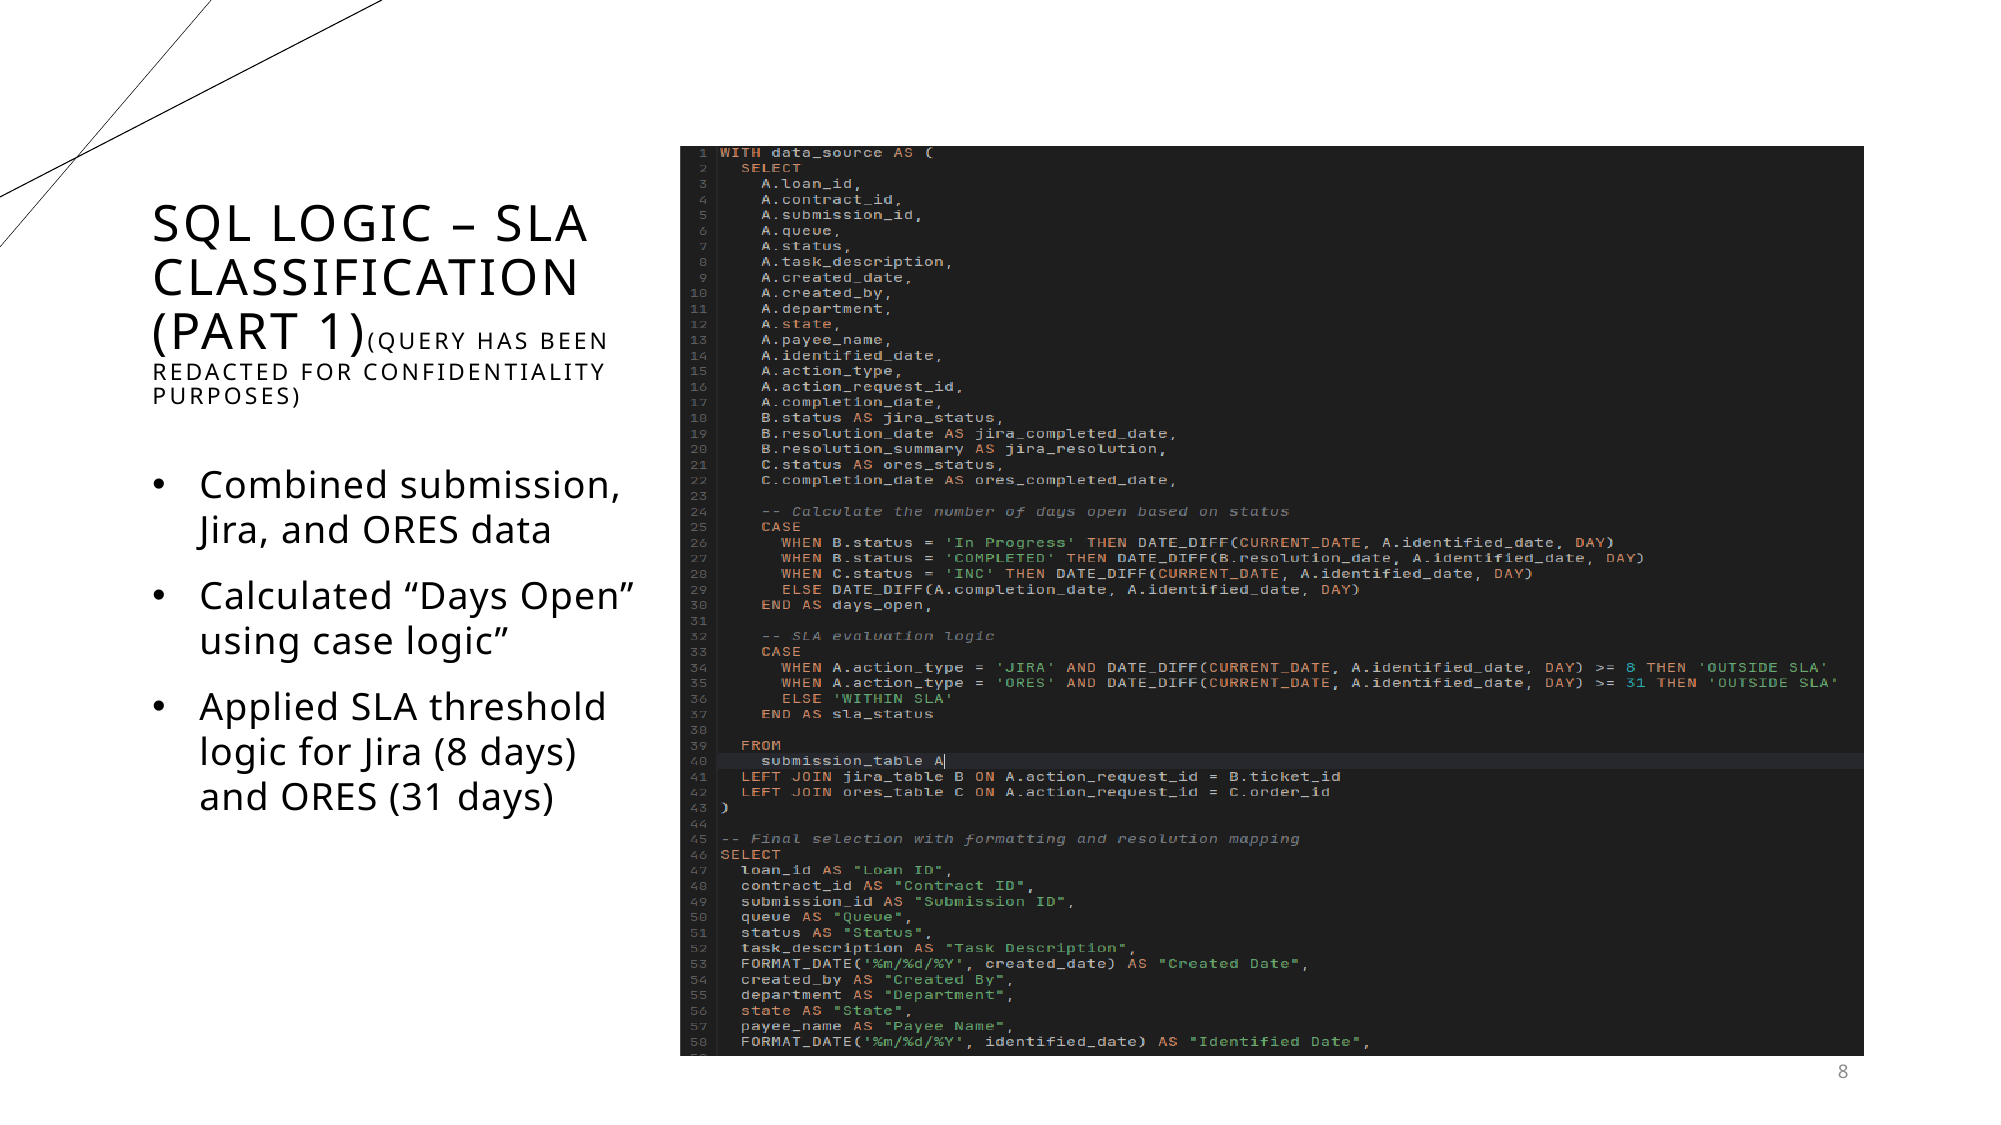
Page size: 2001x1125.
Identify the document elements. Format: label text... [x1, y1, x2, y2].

title SQL Logic – SLA Classification (Part 1)(query has been redacted for confidentiality purposes) [137, 146, 671, 461]
slide_number 8 [1701, 1056, 1864, 1103]
picture [680, 146, 1864, 1056]
list Combined submission, Jira, and ORES data Calculated “Days Open” using case logic” Applied SLA threshold logic for Jira (8 days) and ORES (31 days) [137, 461, 671, 993]
